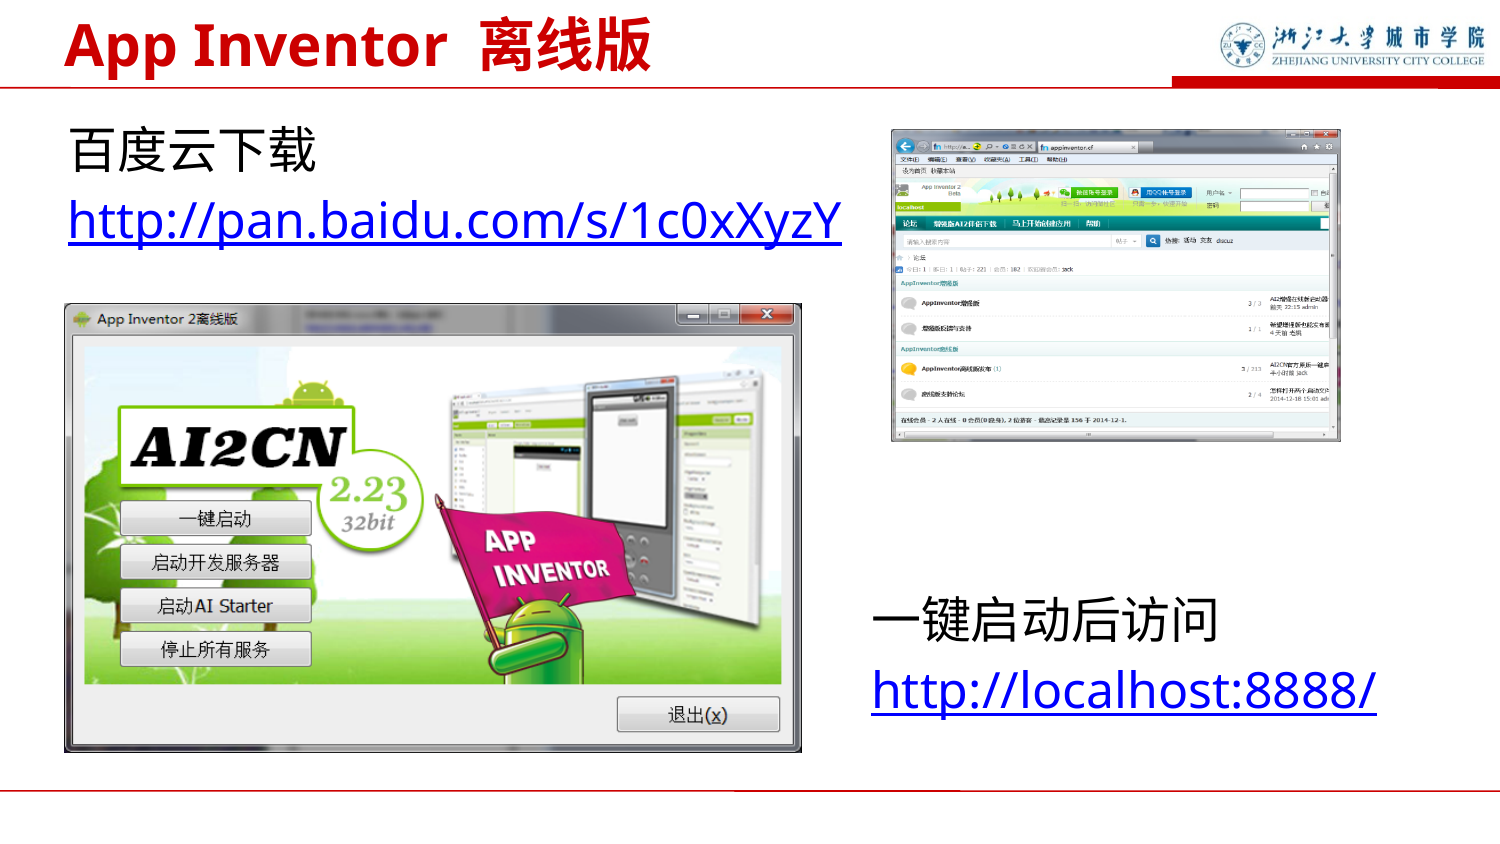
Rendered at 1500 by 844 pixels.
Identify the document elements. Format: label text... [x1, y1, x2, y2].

picture [891, 129, 1341, 443]
text_box 一键启动后访问 http://localhost:8888/ [856, 581, 1471, 688]
title App Inventor 离线版 [49, 7, 1400, 80]
picture [64, 303, 802, 753]
picture [1210, 5, 1497, 73]
text_box 百度云下载 http://pan.baidu.com/s/1c0xXyzY [53, 111, 1093, 254]
